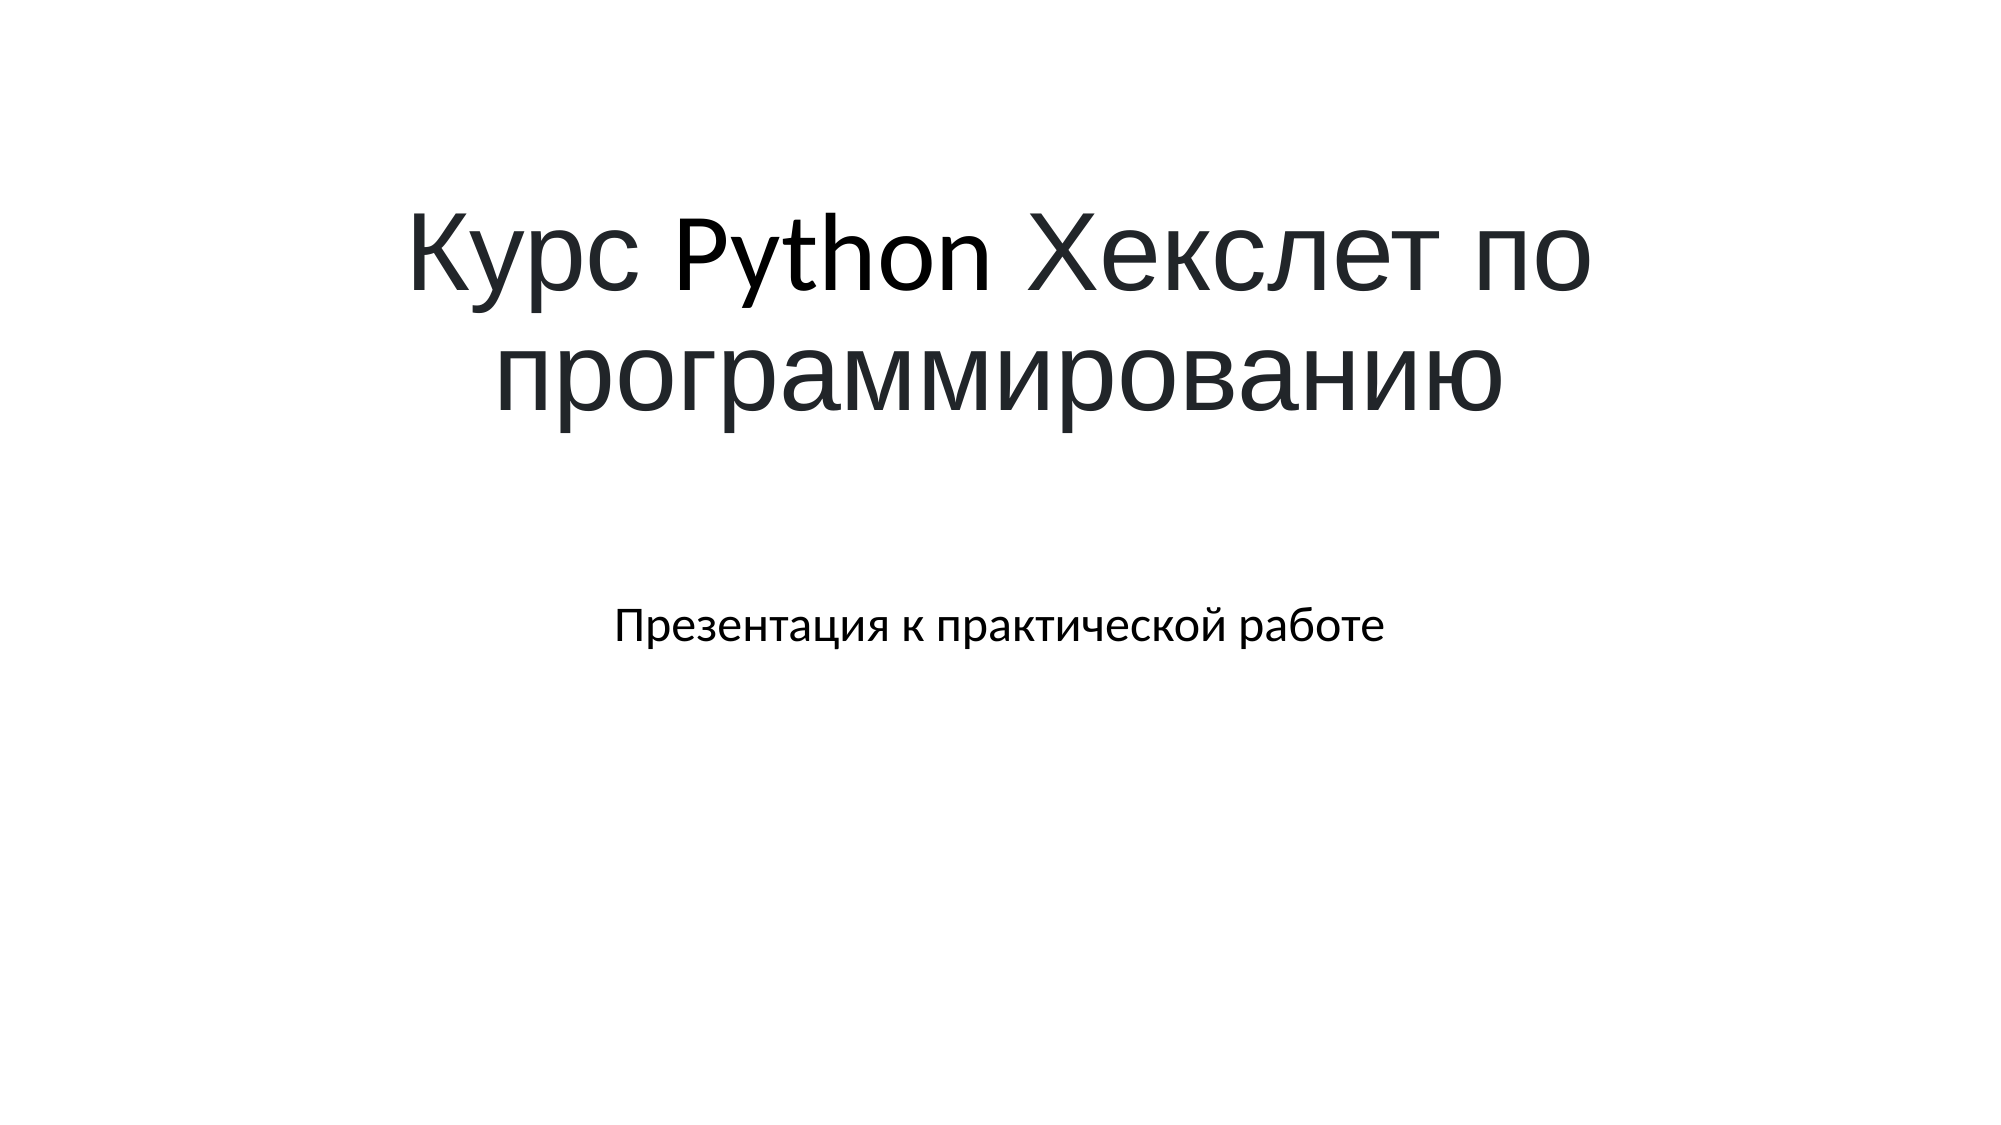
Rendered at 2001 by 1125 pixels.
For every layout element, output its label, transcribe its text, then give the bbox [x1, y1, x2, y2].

subtitle Презентация к практической работе [249, 590, 1750, 863]
title Курс Python Хекслет по программированию [249, 184, 1750, 576]
